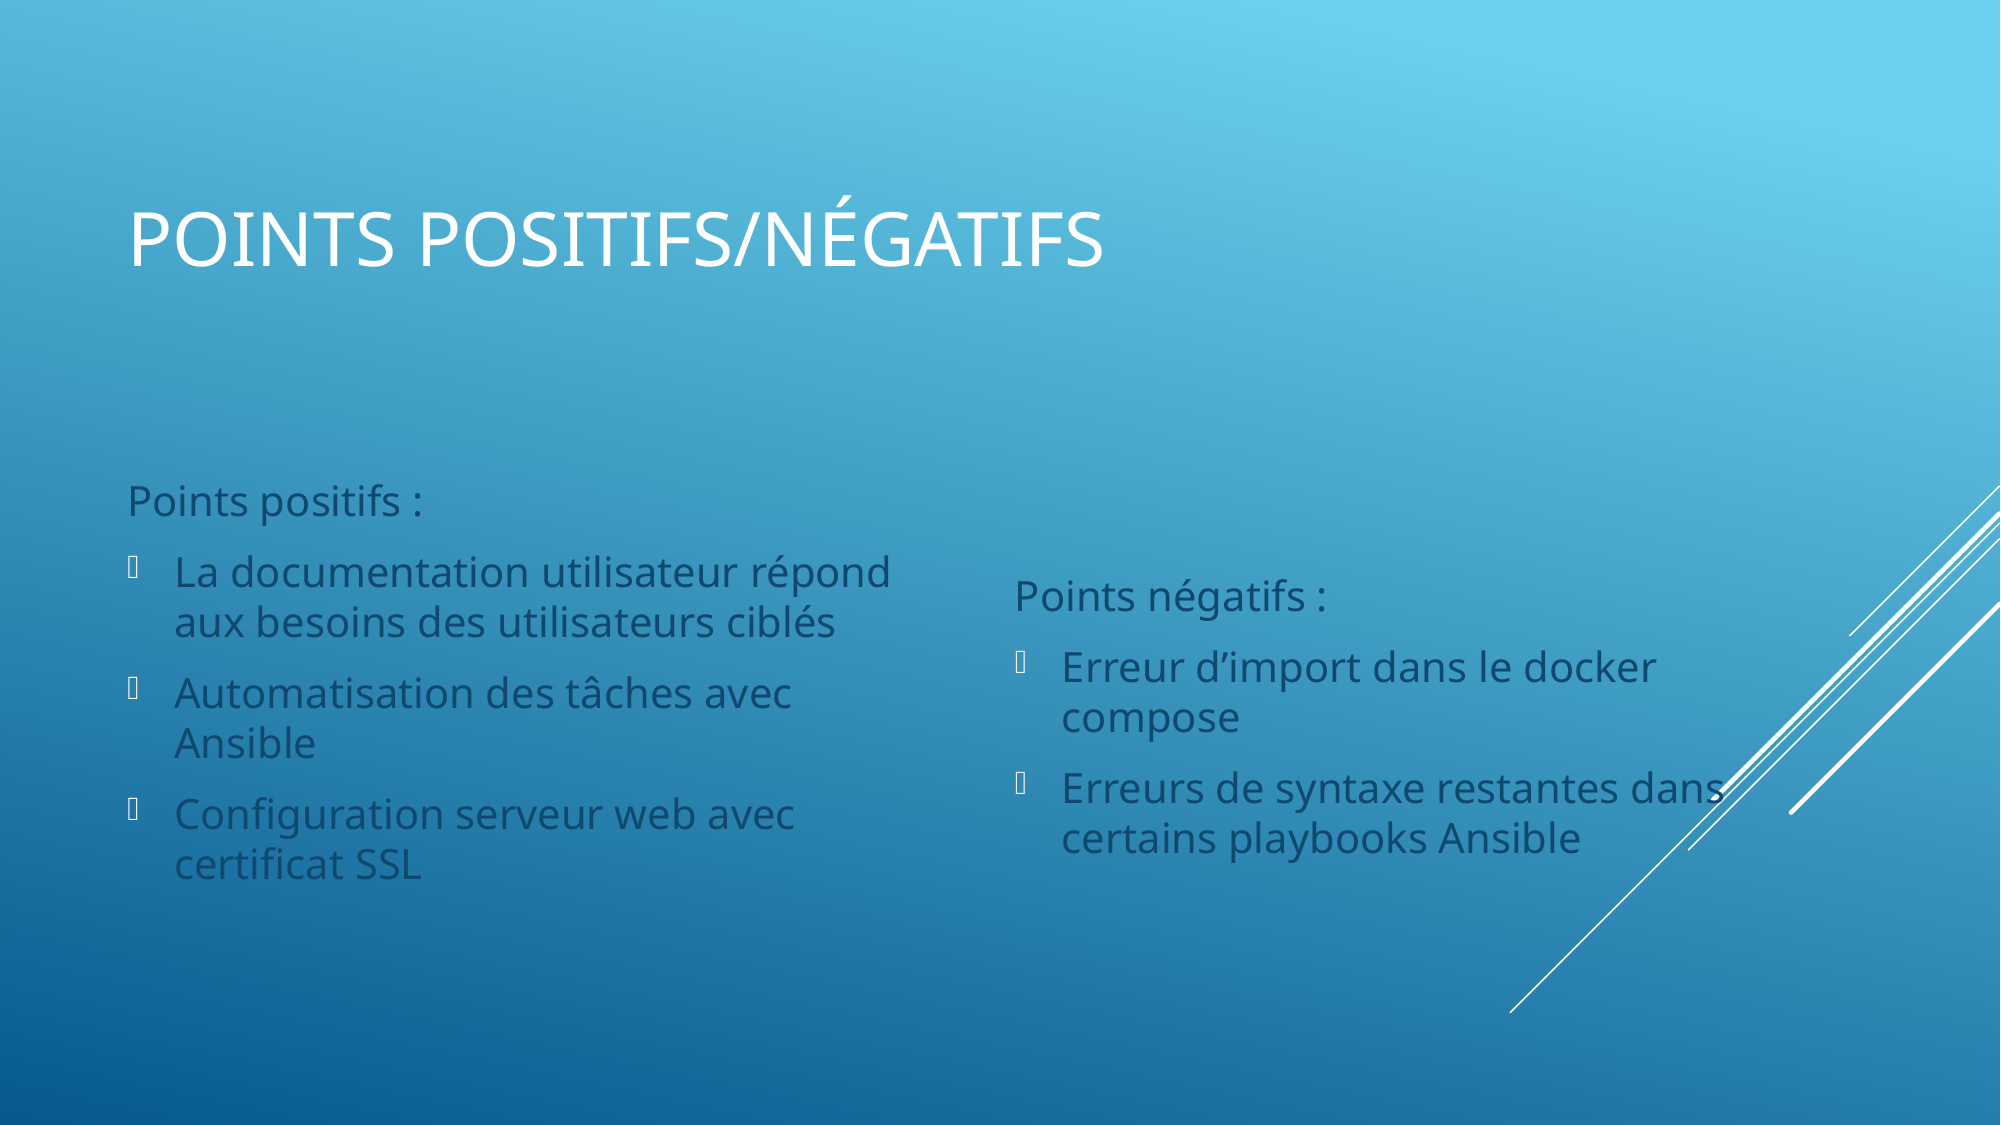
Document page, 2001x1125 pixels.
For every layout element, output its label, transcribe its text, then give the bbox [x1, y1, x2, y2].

list Points négatifs : Erreur d’import dans le docker compose Erreurs de syntaxe restantes dans certains playbooks Ansible [999, 419, 1810, 1013]
list Points positifs : La documentation utilisateur répond aux besoins des utilisateurs ciblés Automatisation des tâches avec Ansible Configuration serveur web avec certificat SSL [112, 420, 923, 1014]
title Points positifs/négatifs [112, 112, 1513, 360]
